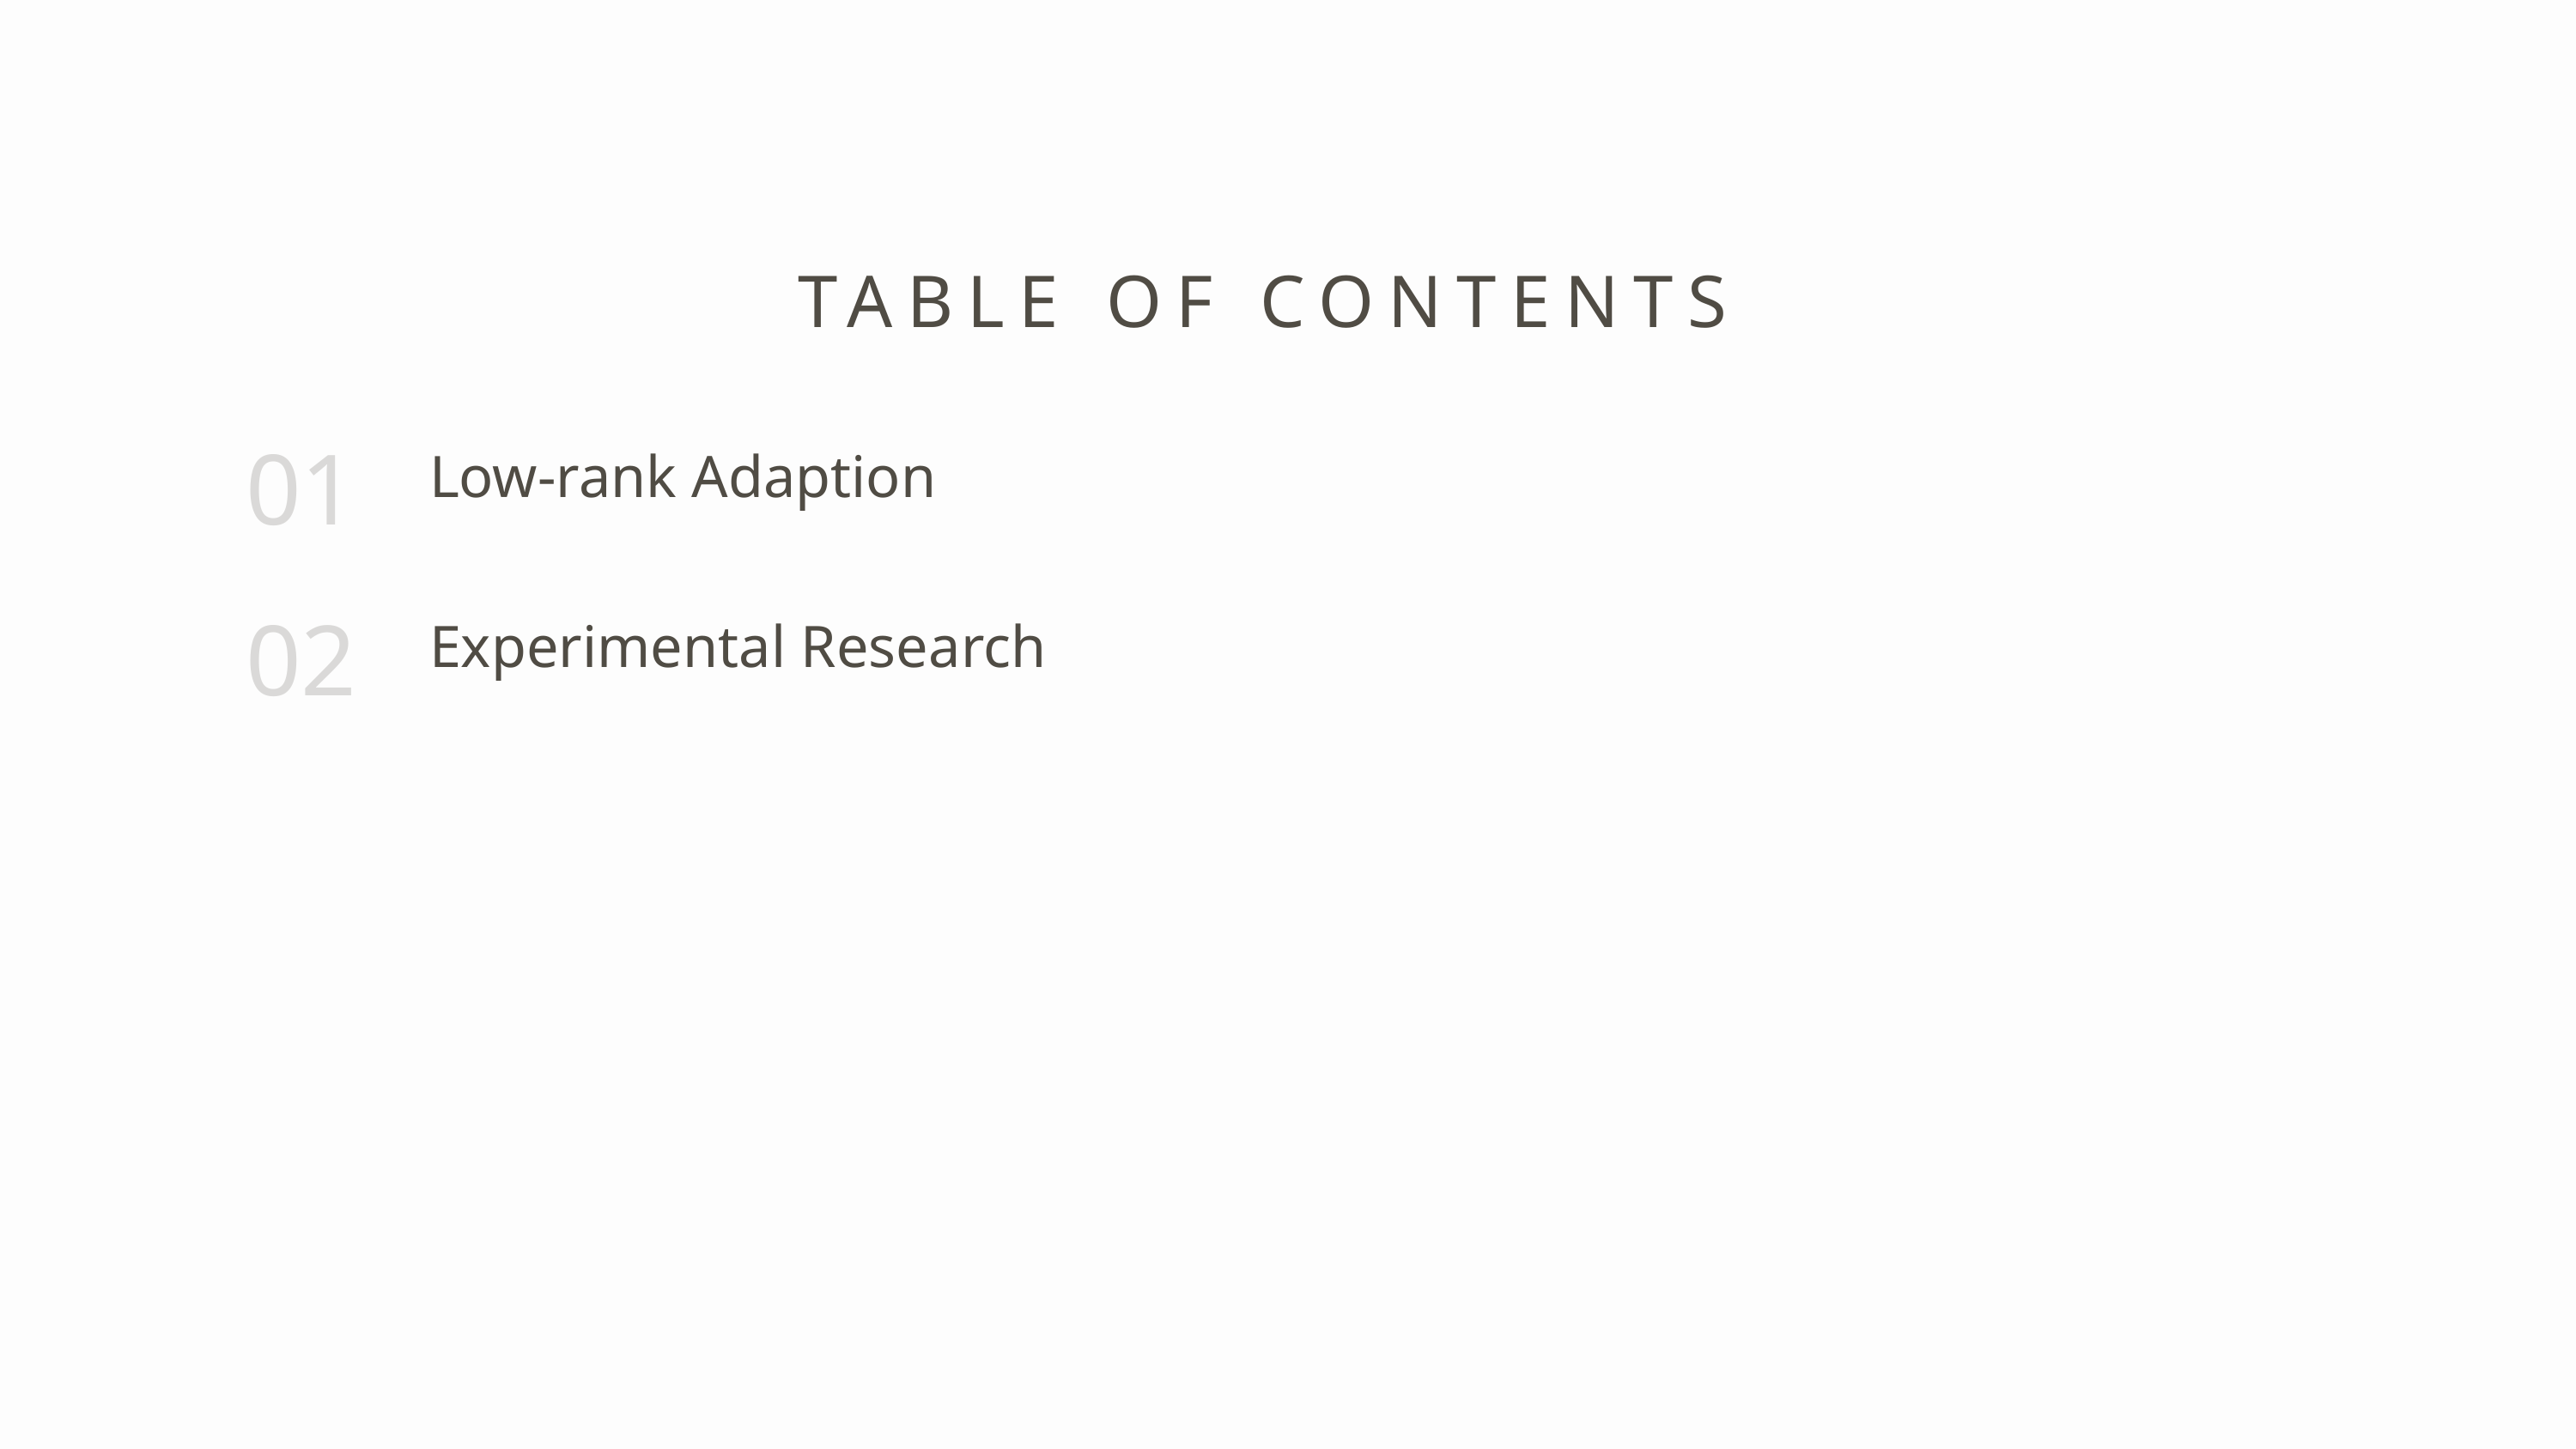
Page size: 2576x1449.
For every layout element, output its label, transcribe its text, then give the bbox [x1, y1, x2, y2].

text_box 02 [221, 579, 381, 715]
text_box Experimental Research [428, 628, 1250, 680]
text_box TABLE OF CONTENTS [611, 241, 1914, 342]
text_box Low-rank Adaption [428, 458, 1250, 509]
text_box 01 [221, 408, 381, 545]
